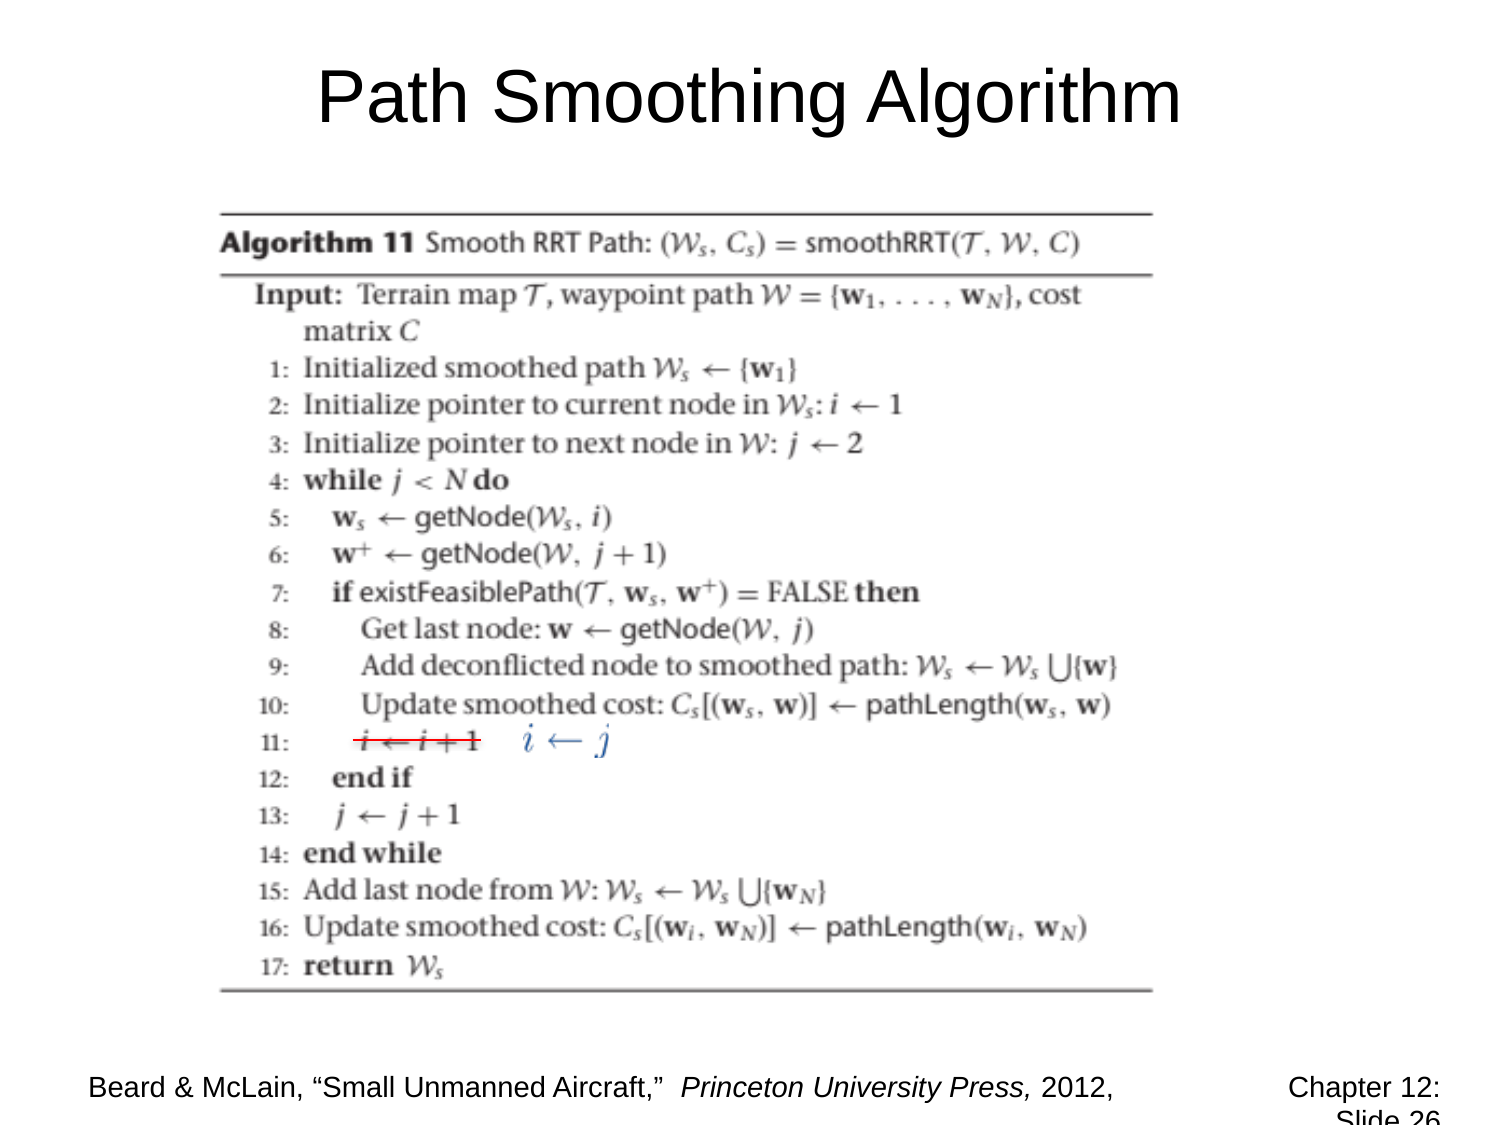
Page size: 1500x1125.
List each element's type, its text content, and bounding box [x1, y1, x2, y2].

picture [209, 201, 1169, 1006]
title Path Smoothing Algorithm [74, 39, 1426, 145]
